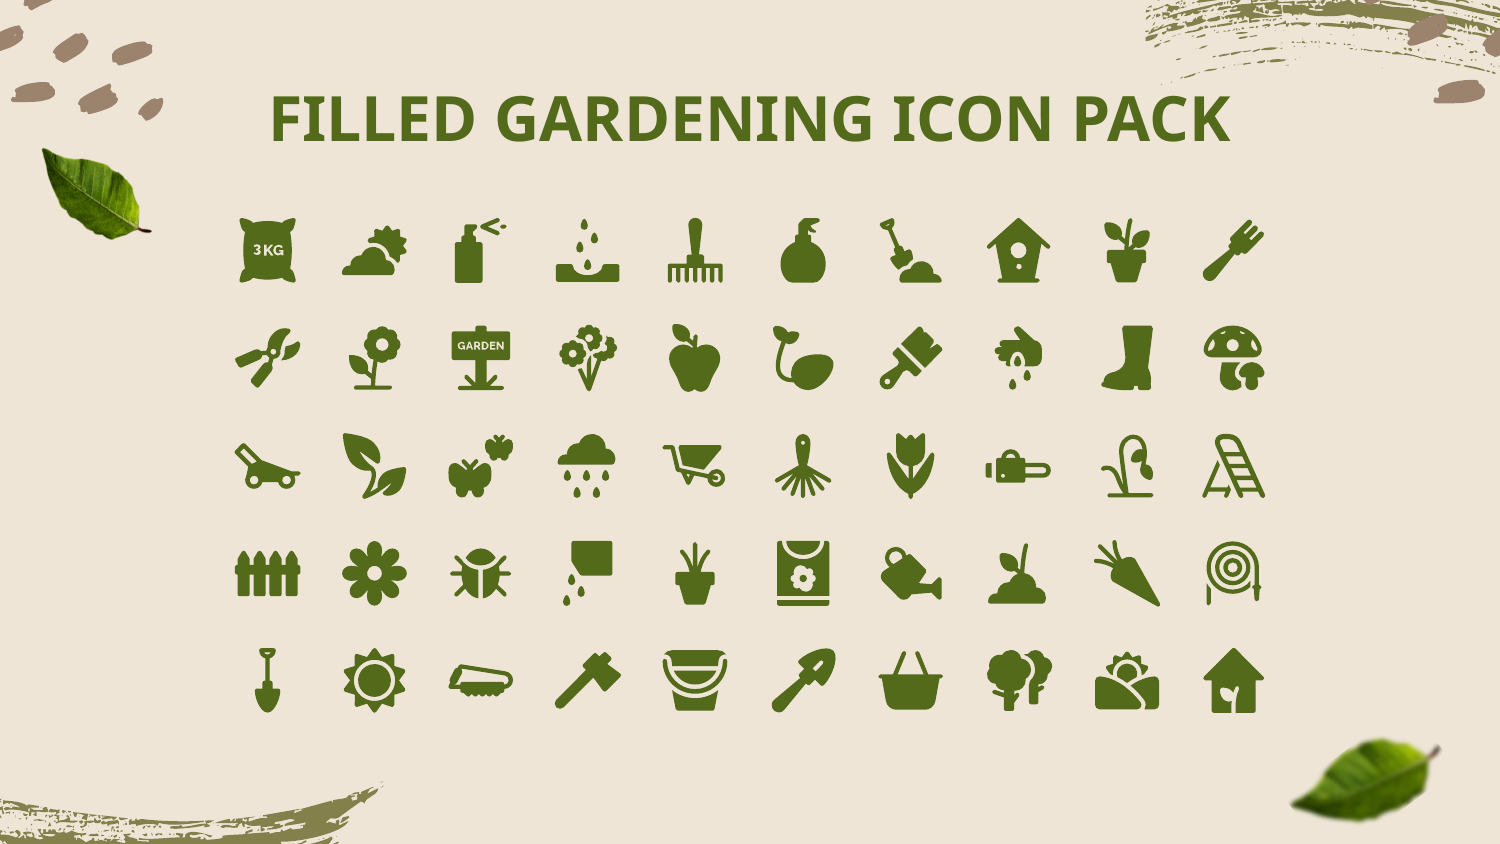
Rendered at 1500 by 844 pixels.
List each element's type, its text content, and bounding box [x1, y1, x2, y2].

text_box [662, 649, 728, 711]
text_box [342, 647, 407, 713]
text_box [780, 218, 826, 283]
text_box [1093, 540, 1160, 607]
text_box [878, 326, 943, 390]
text_box [886, 433, 935, 499]
text_box [988, 543, 1046, 604]
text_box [562, 540, 613, 607]
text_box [985, 448, 1052, 483]
text_box [986, 217, 1051, 283]
text_box [1202, 219, 1264, 282]
text_box [1104, 218, 1150, 283]
text_box [234, 443, 301, 489]
text_box [774, 434, 832, 498]
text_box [1094, 651, 1160, 710]
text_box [1202, 325, 1266, 391]
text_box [447, 434, 514, 498]
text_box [557, 324, 618, 392]
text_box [555, 218, 620, 282]
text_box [451, 325, 511, 391]
text_box [1101, 325, 1153, 391]
text_box [773, 325, 834, 391]
text_box [448, 664, 514, 697]
text_box [342, 541, 407, 606]
text_box [675, 542, 715, 605]
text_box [1205, 541, 1262, 606]
text_box [342, 433, 407, 499]
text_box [879, 217, 943, 283]
picture [1284, 704, 1456, 844]
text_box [983, 649, 1053, 712]
text_box [771, 648, 836, 713]
title FILLED GARDENING ICON PACK [124, 69, 1376, 164]
text_box [667, 217, 723, 283]
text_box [449, 548, 512, 599]
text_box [662, 444, 729, 488]
text_box [349, 326, 401, 390]
picture [20, 140, 168, 253]
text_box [454, 217, 507, 283]
text_box [878, 651, 943, 710]
text_box [554, 652, 621, 709]
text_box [234, 327, 301, 388]
text_box [669, 324, 721, 392]
text_box [234, 550, 301, 597]
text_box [1201, 433, 1266, 499]
text_box [880, 546, 942, 600]
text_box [341, 225, 408, 276]
text_box [254, 648, 281, 713]
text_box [776, 540, 830, 607]
text_box [239, 218, 296, 283]
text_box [994, 325, 1043, 391]
text_box [1203, 647, 1265, 713]
text_box [1100, 434, 1154, 498]
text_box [1382, 0, 1500, 147]
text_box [557, 433, 619, 499]
